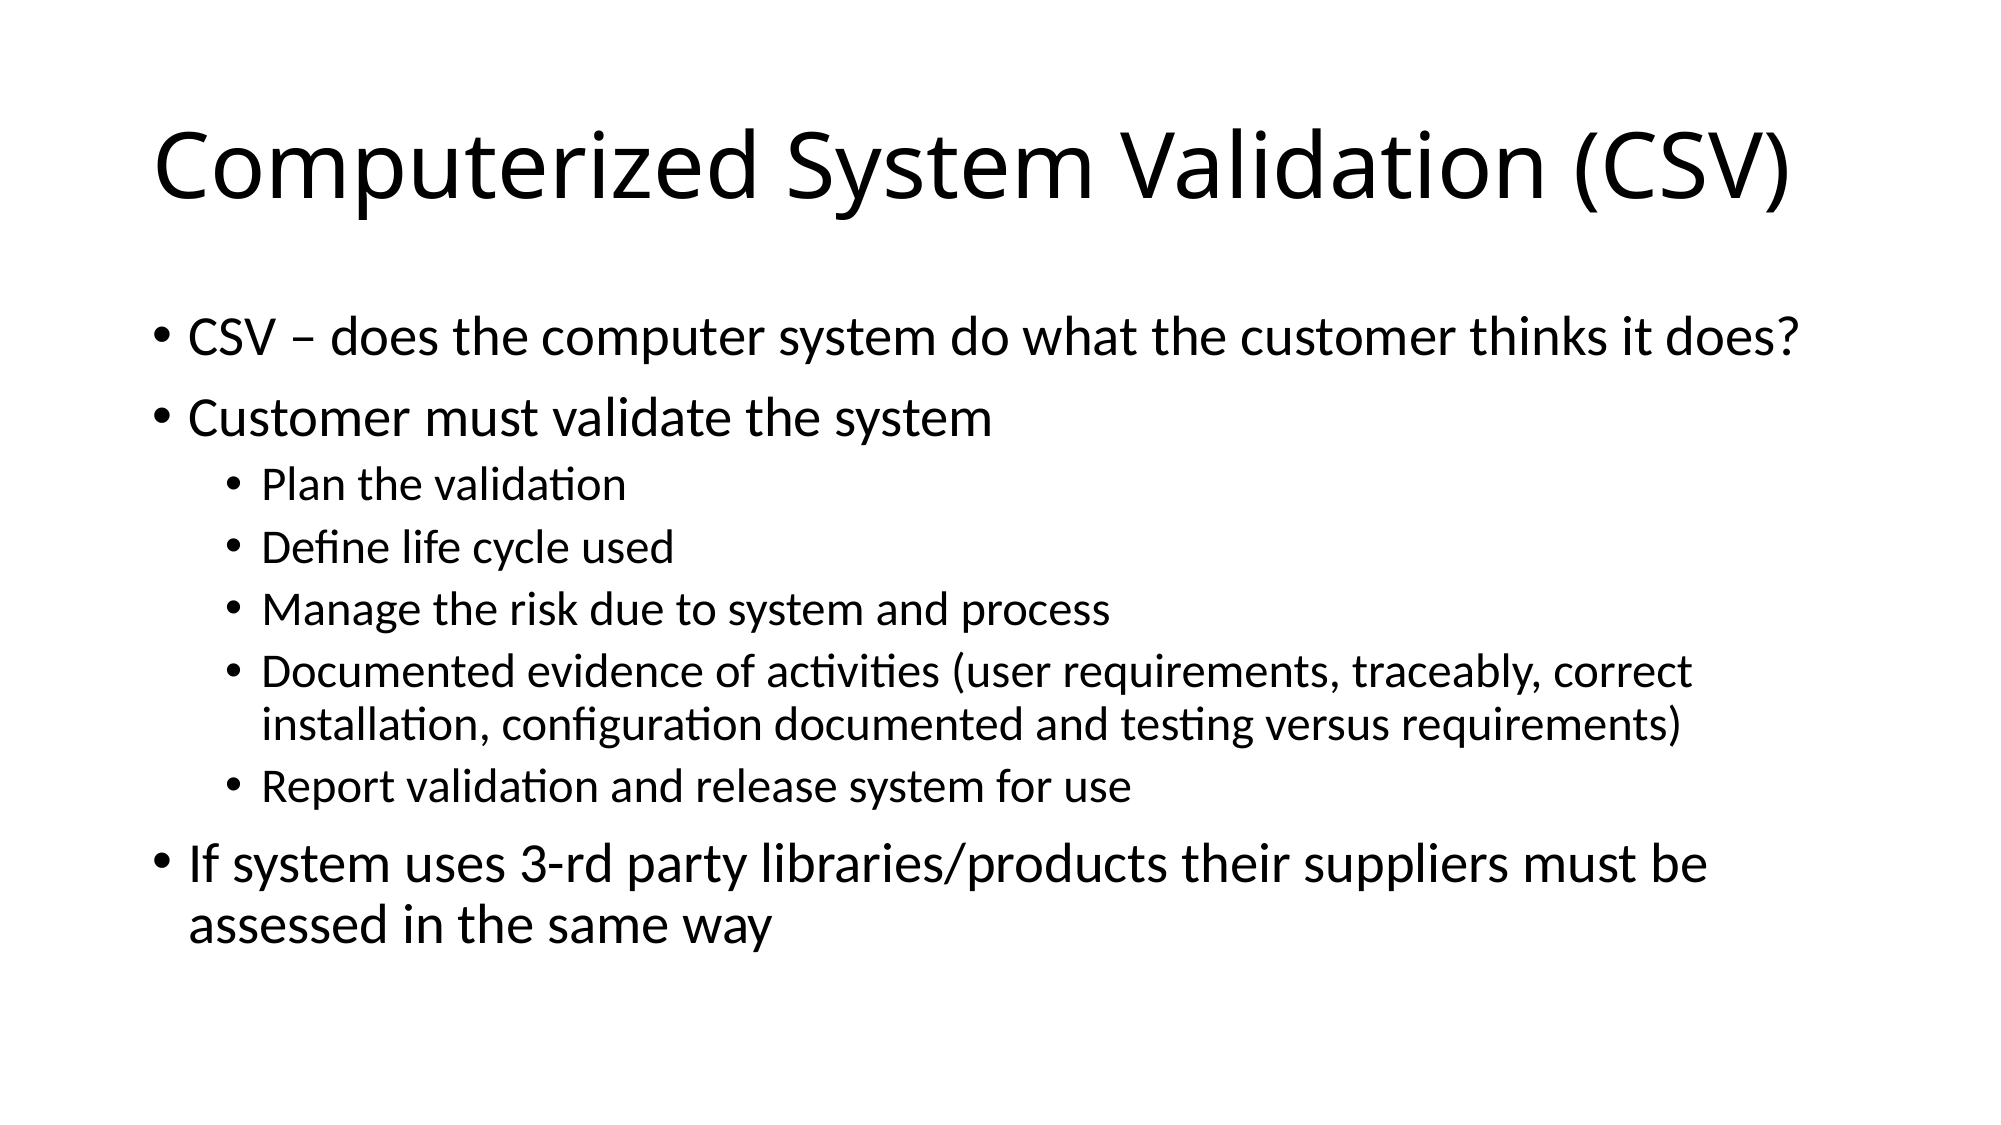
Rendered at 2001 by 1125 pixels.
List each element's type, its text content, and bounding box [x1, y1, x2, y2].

title Computerized System Validation (CSV) [137, 59, 1863, 278]
list CSV – does the computer system do what the customer thinks it does? Customer must validate the system Plan the validation Define life cycle used Manage the risk due to system and process Documented evidence of activities (user requirements, traceably, correct installation, configuration documented and testing versus requirements) Report validation and release system for use If system uses 3-rd party libraries/products their suppliers must be assessed in the same way [137, 299, 1863, 1014]
